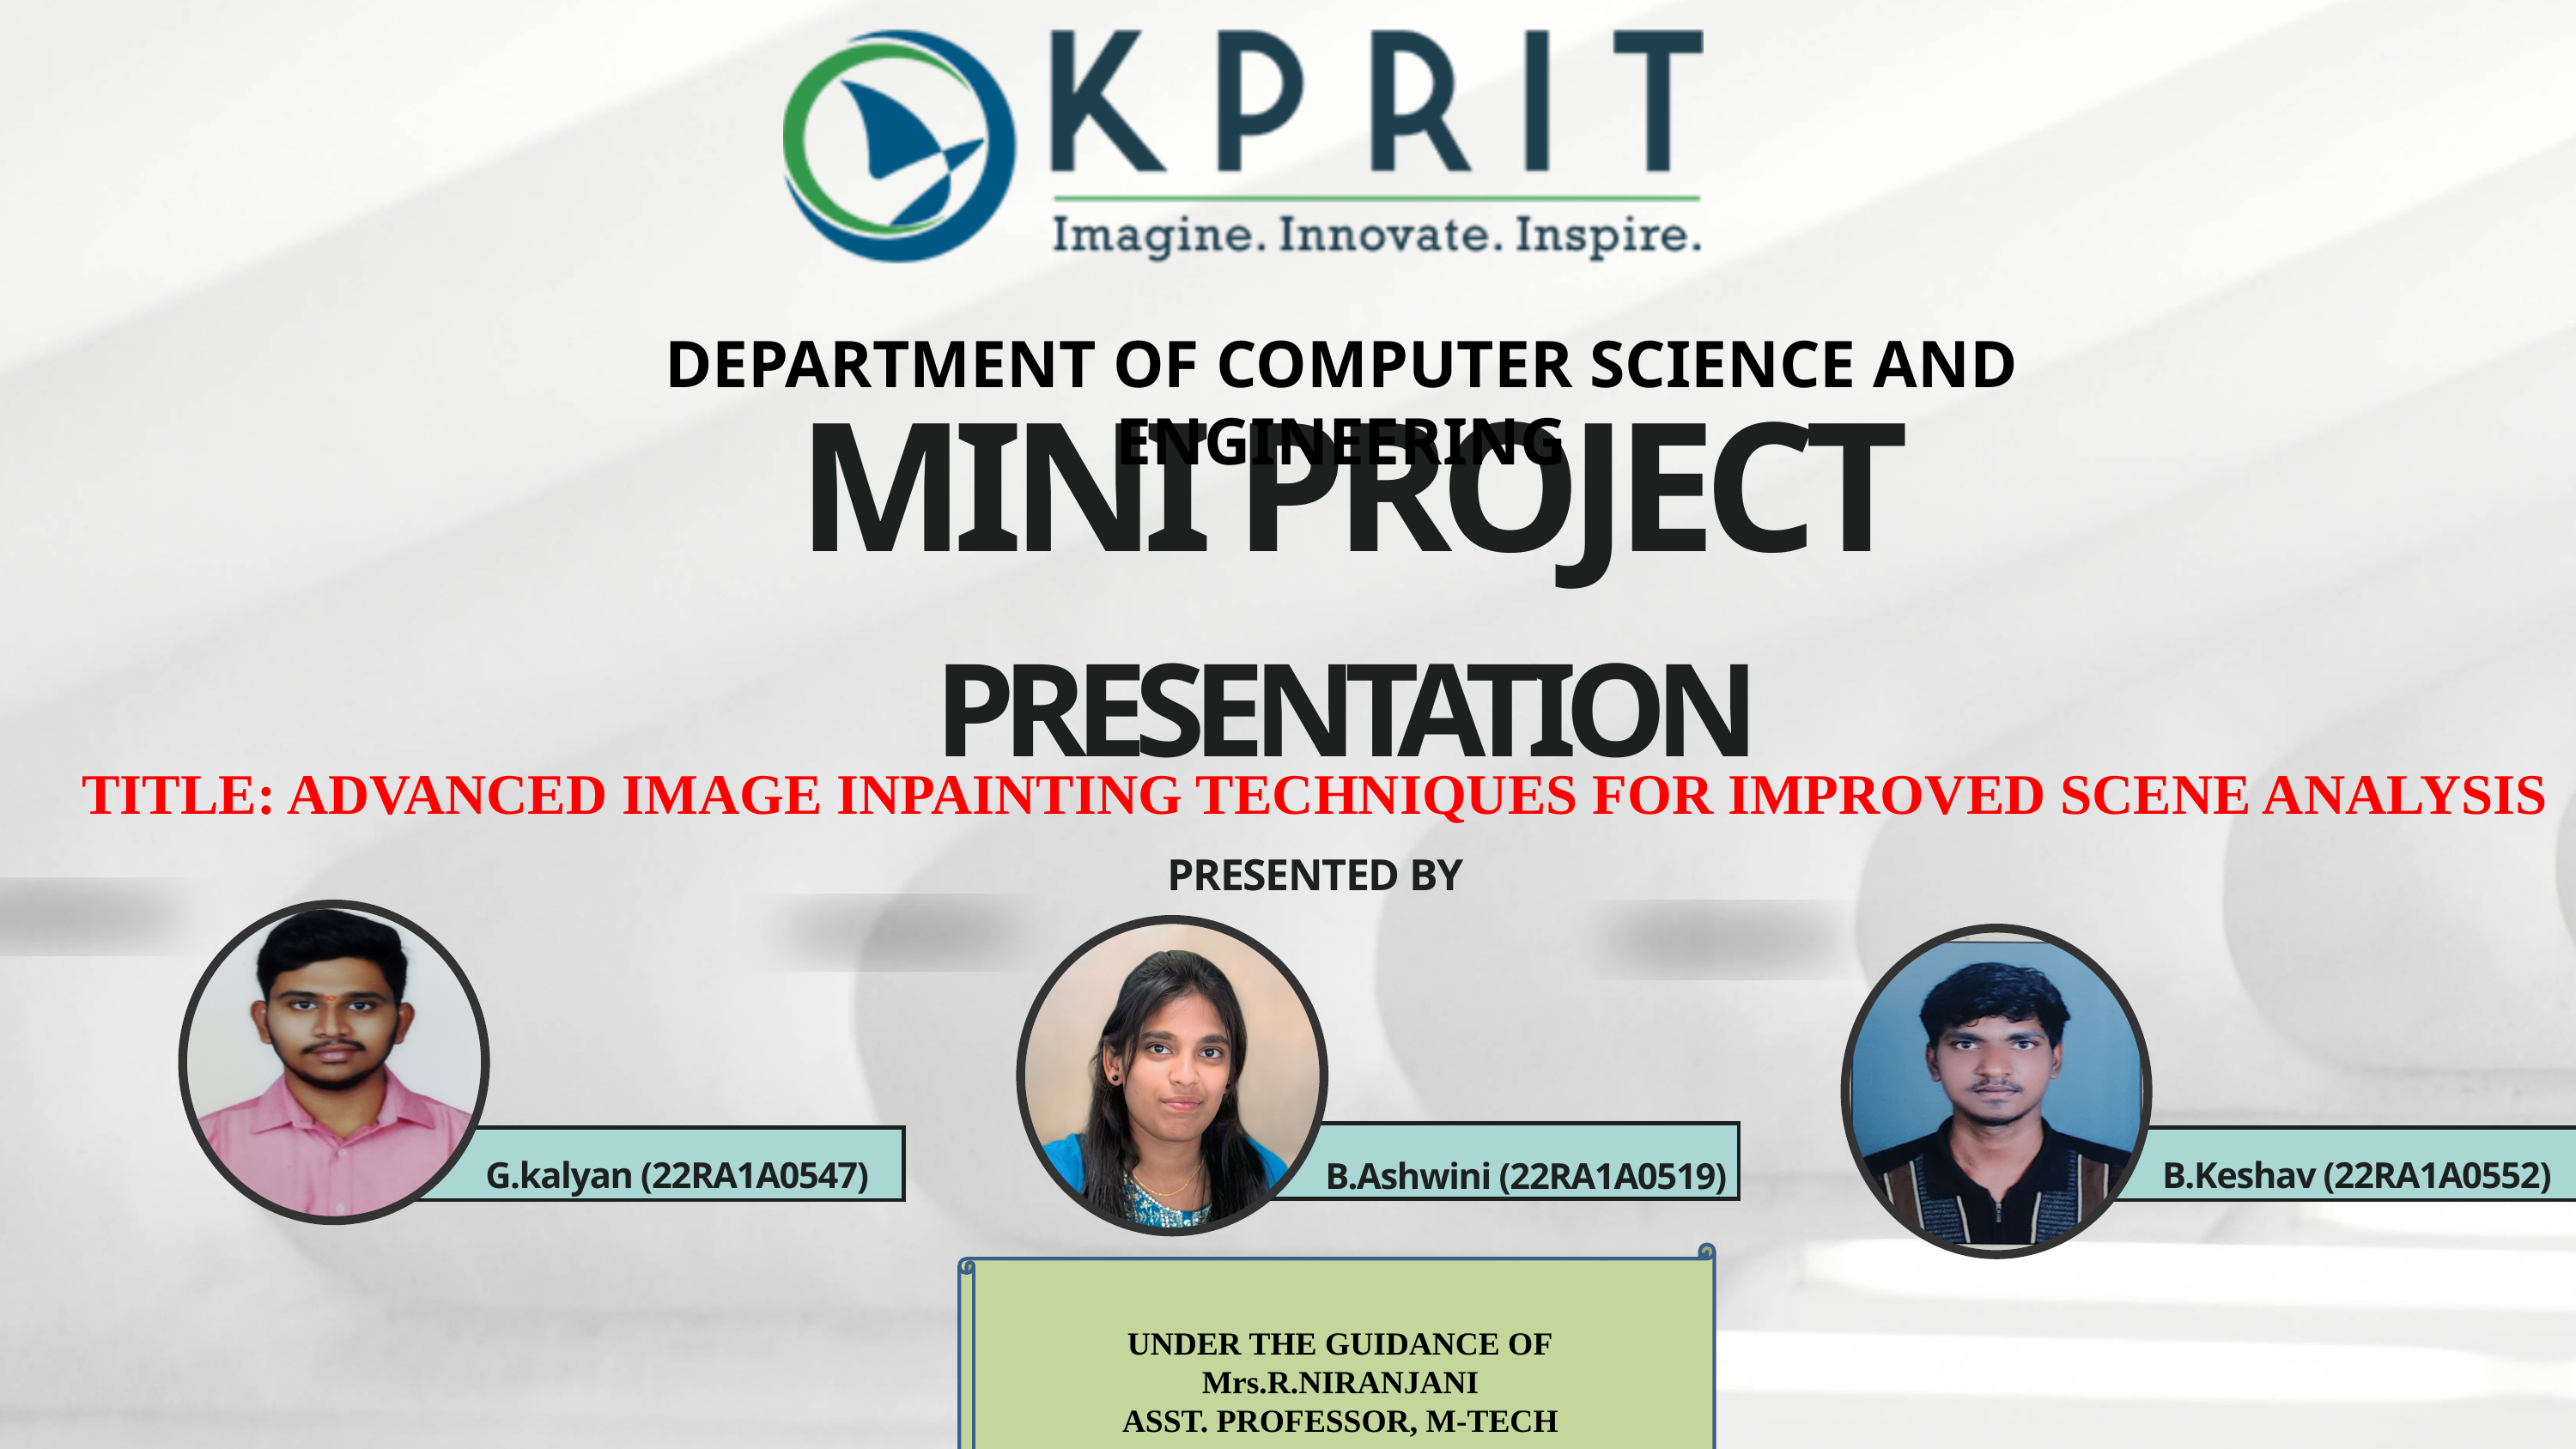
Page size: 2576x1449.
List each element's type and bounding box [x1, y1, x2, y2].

text_box [2152, 941, 2576, 1222]
text_box [488, 941, 964, 1222]
picture [182, 903, 486, 1222]
text_box [1329, 927, 1844, 1222]
picture [783, 18, 1704, 274]
text_box [0, 0, 2576, 1449]
picture [1020, 919, 1325, 1233]
picture [1844, 927, 2148, 1255]
